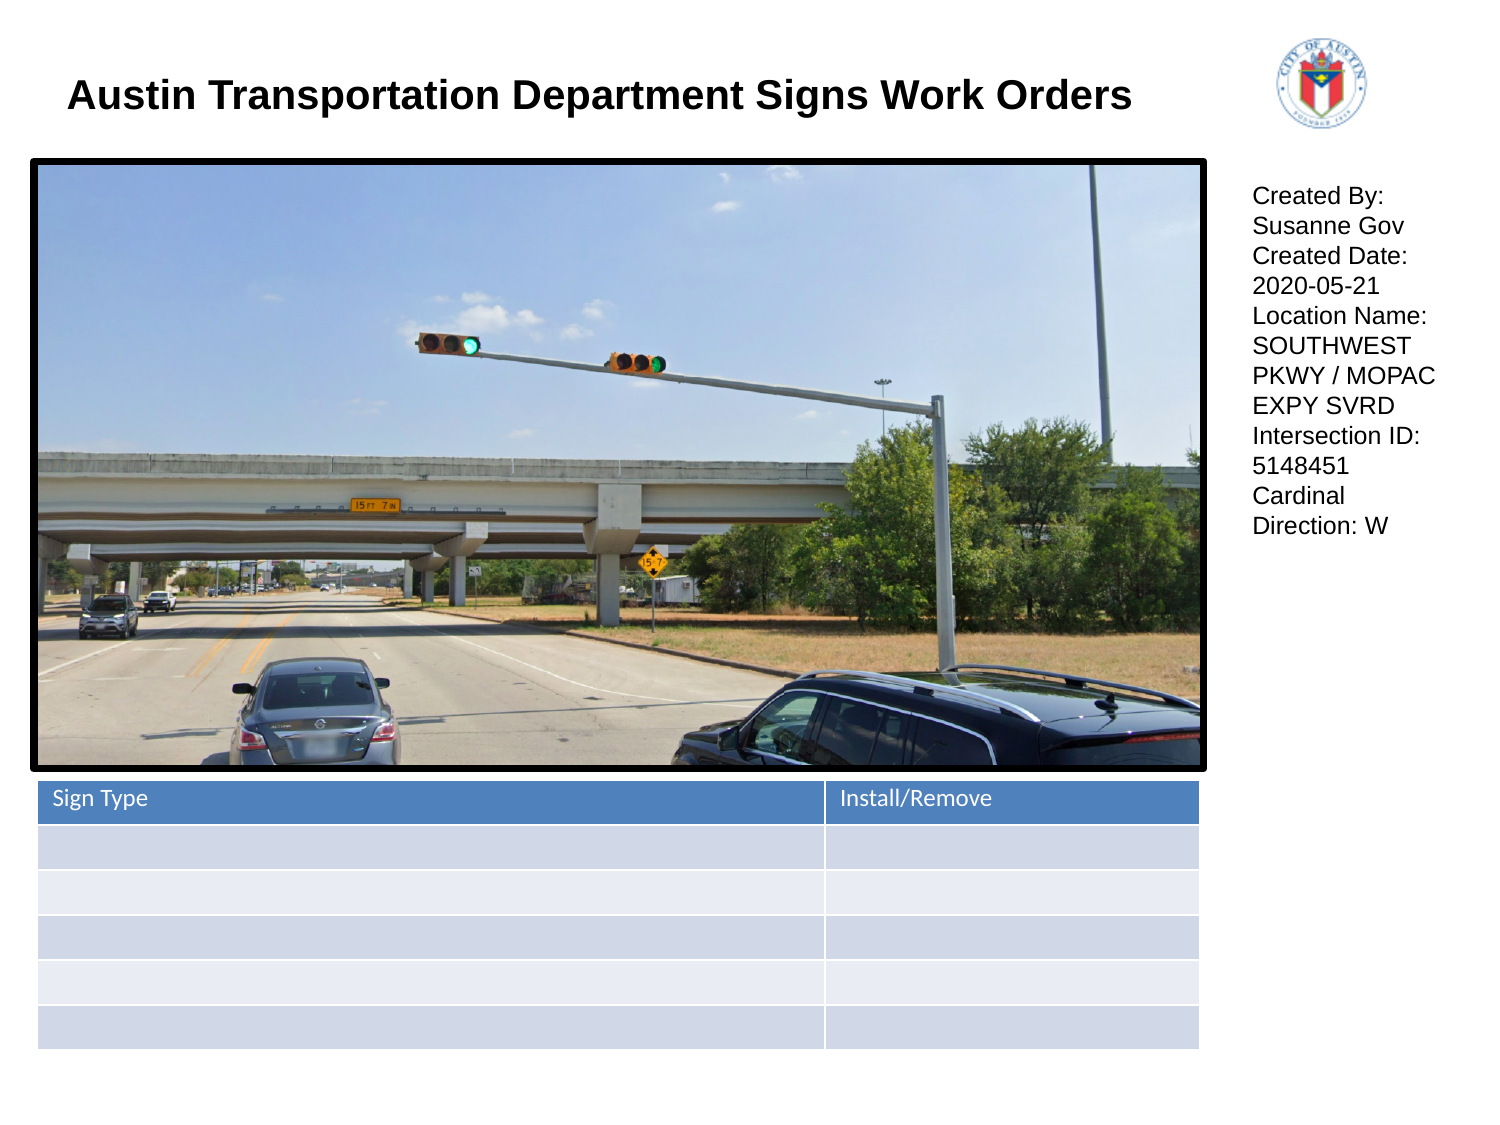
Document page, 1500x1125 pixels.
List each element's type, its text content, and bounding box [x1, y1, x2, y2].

table_cell [826, 871, 1199, 914]
picture [1274, 37, 1369, 132]
picture [37, 164, 1201, 766]
text_box Created By: Susanne Gov Created Date: 2020-05-21 Location Name: SOUTHWEST PKWY / MOPAC EXPY SVRD Intersection ID: 5148451 Cardinal Direction: W [1237, 172, 1463, 547]
table_cell [826, 826, 1199, 869]
table_cell [826, 961, 1199, 1004]
text_box Austin Transportation Department Signs Work Orders [51, 60, 1149, 125]
table_cell [826, 916, 1199, 959]
table_header Install/Remove [826, 781, 1199, 824]
table_cell [38, 1006, 824, 1049]
table_cell [38, 961, 824, 1004]
table_cell [38, 871, 824, 914]
table_cell [38, 916, 824, 959]
table_cell [38, 826, 824, 869]
table_cell [826, 1006, 1199, 1049]
table_header Sign Type [38, 781, 824, 824]
